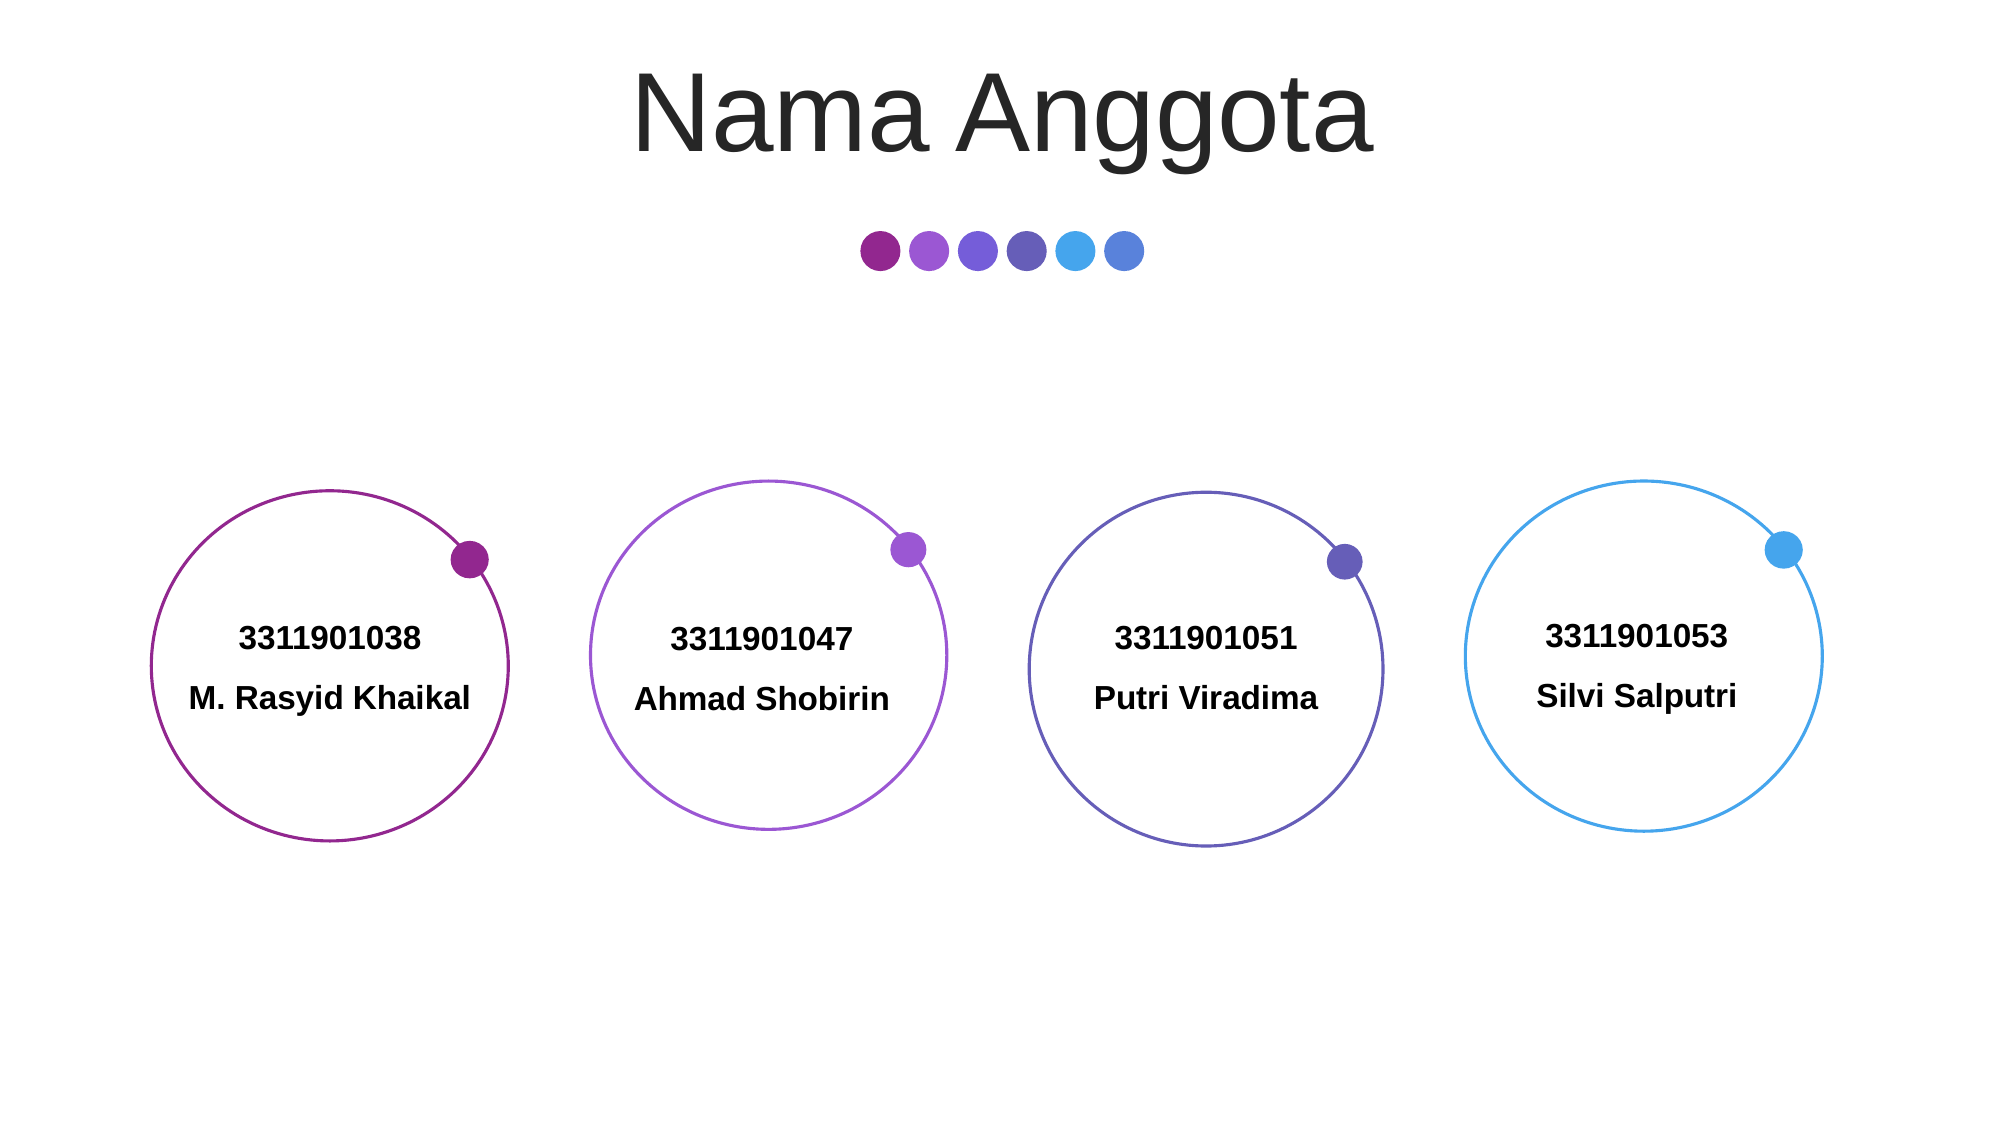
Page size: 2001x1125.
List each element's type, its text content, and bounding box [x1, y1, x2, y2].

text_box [1029, 492, 1383, 846]
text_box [590, 481, 947, 830]
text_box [860, 230, 1145, 272]
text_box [151, 490, 509, 841]
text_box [1465, 480, 1823, 832]
list Nama Anggota [53, 55, 1952, 175]
